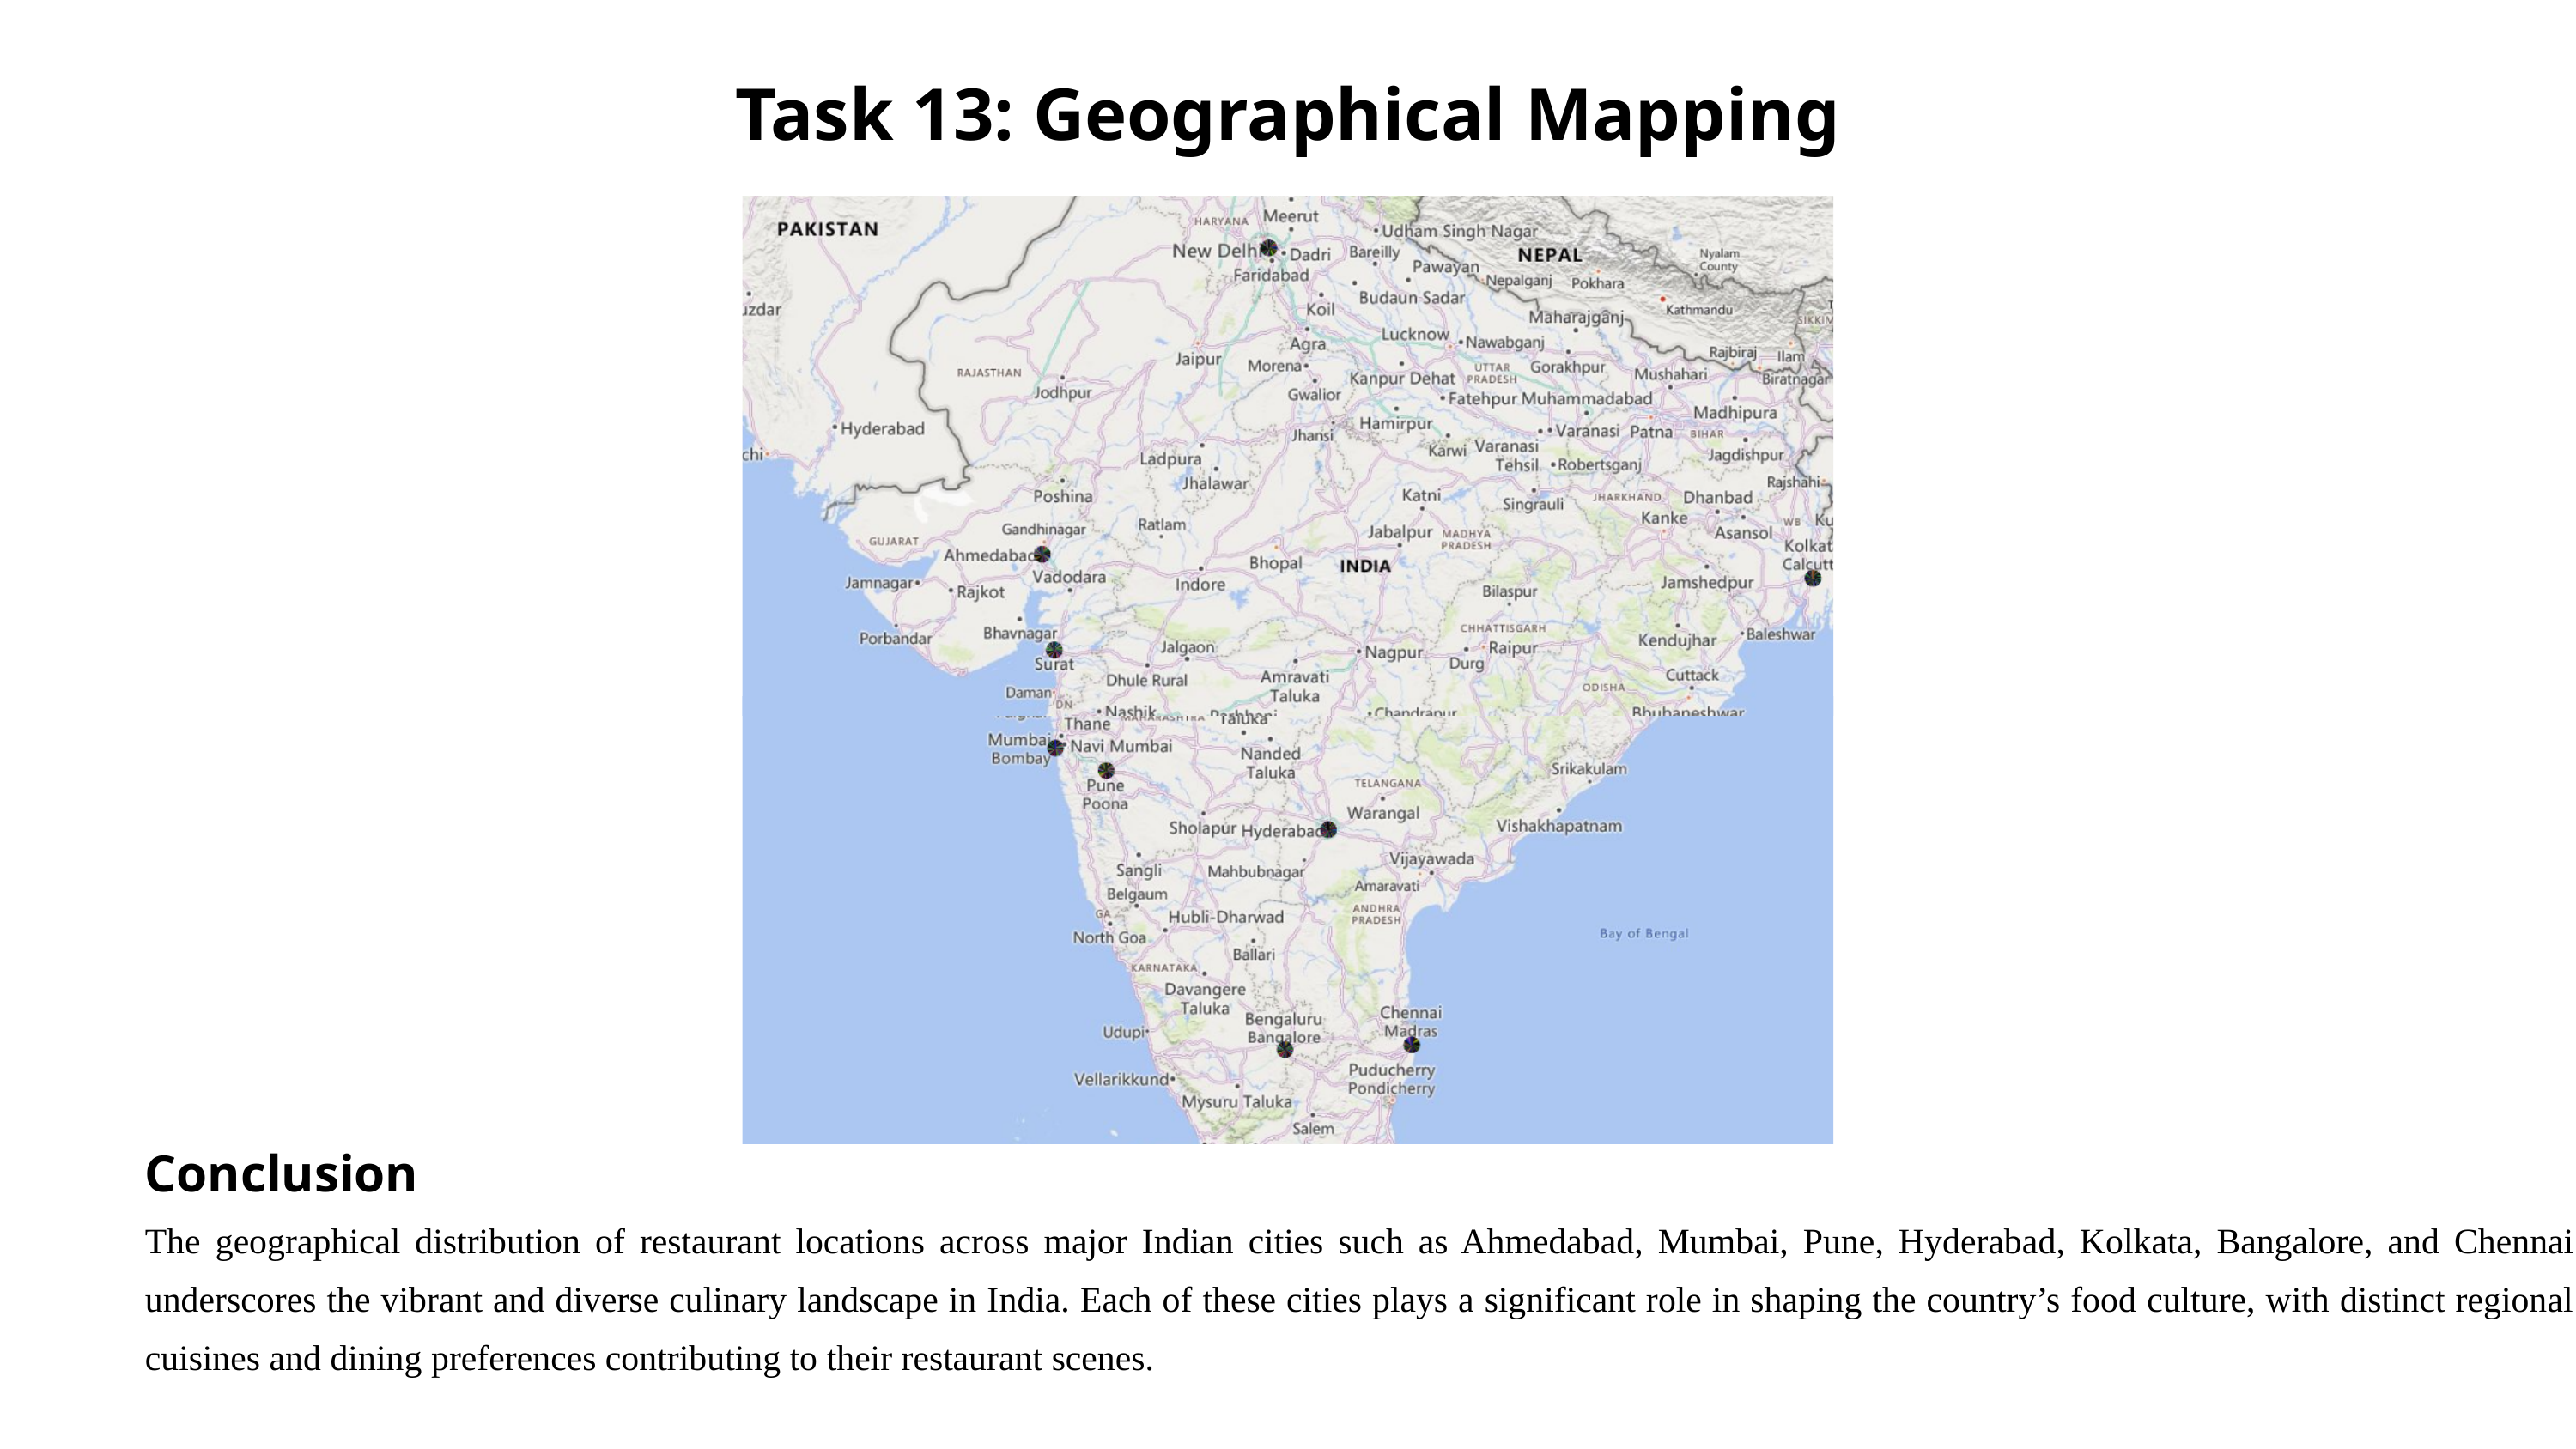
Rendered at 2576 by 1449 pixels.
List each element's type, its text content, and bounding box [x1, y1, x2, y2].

text_box Conclusion The geographical distribution of restaurant locations across major Indian cities such as Ahmedabad, Mumbai, Pune, Hyderabad, Kolkata, Bangalore, and Chennai underscores the vibrant and diverse culinary landscape in India. Each of these cities plays a significant role in shaping the country’s food culture, with distinct regional cuisines and dining preferences contributing to their restaurant scenes. [144, 1119, 2576, 1437]
text_box [742, 196, 1834, 716]
text_box Task 13: Geographical Mapping [144, 37, 2432, 155]
text_box [742, 716, 1834, 1119]
